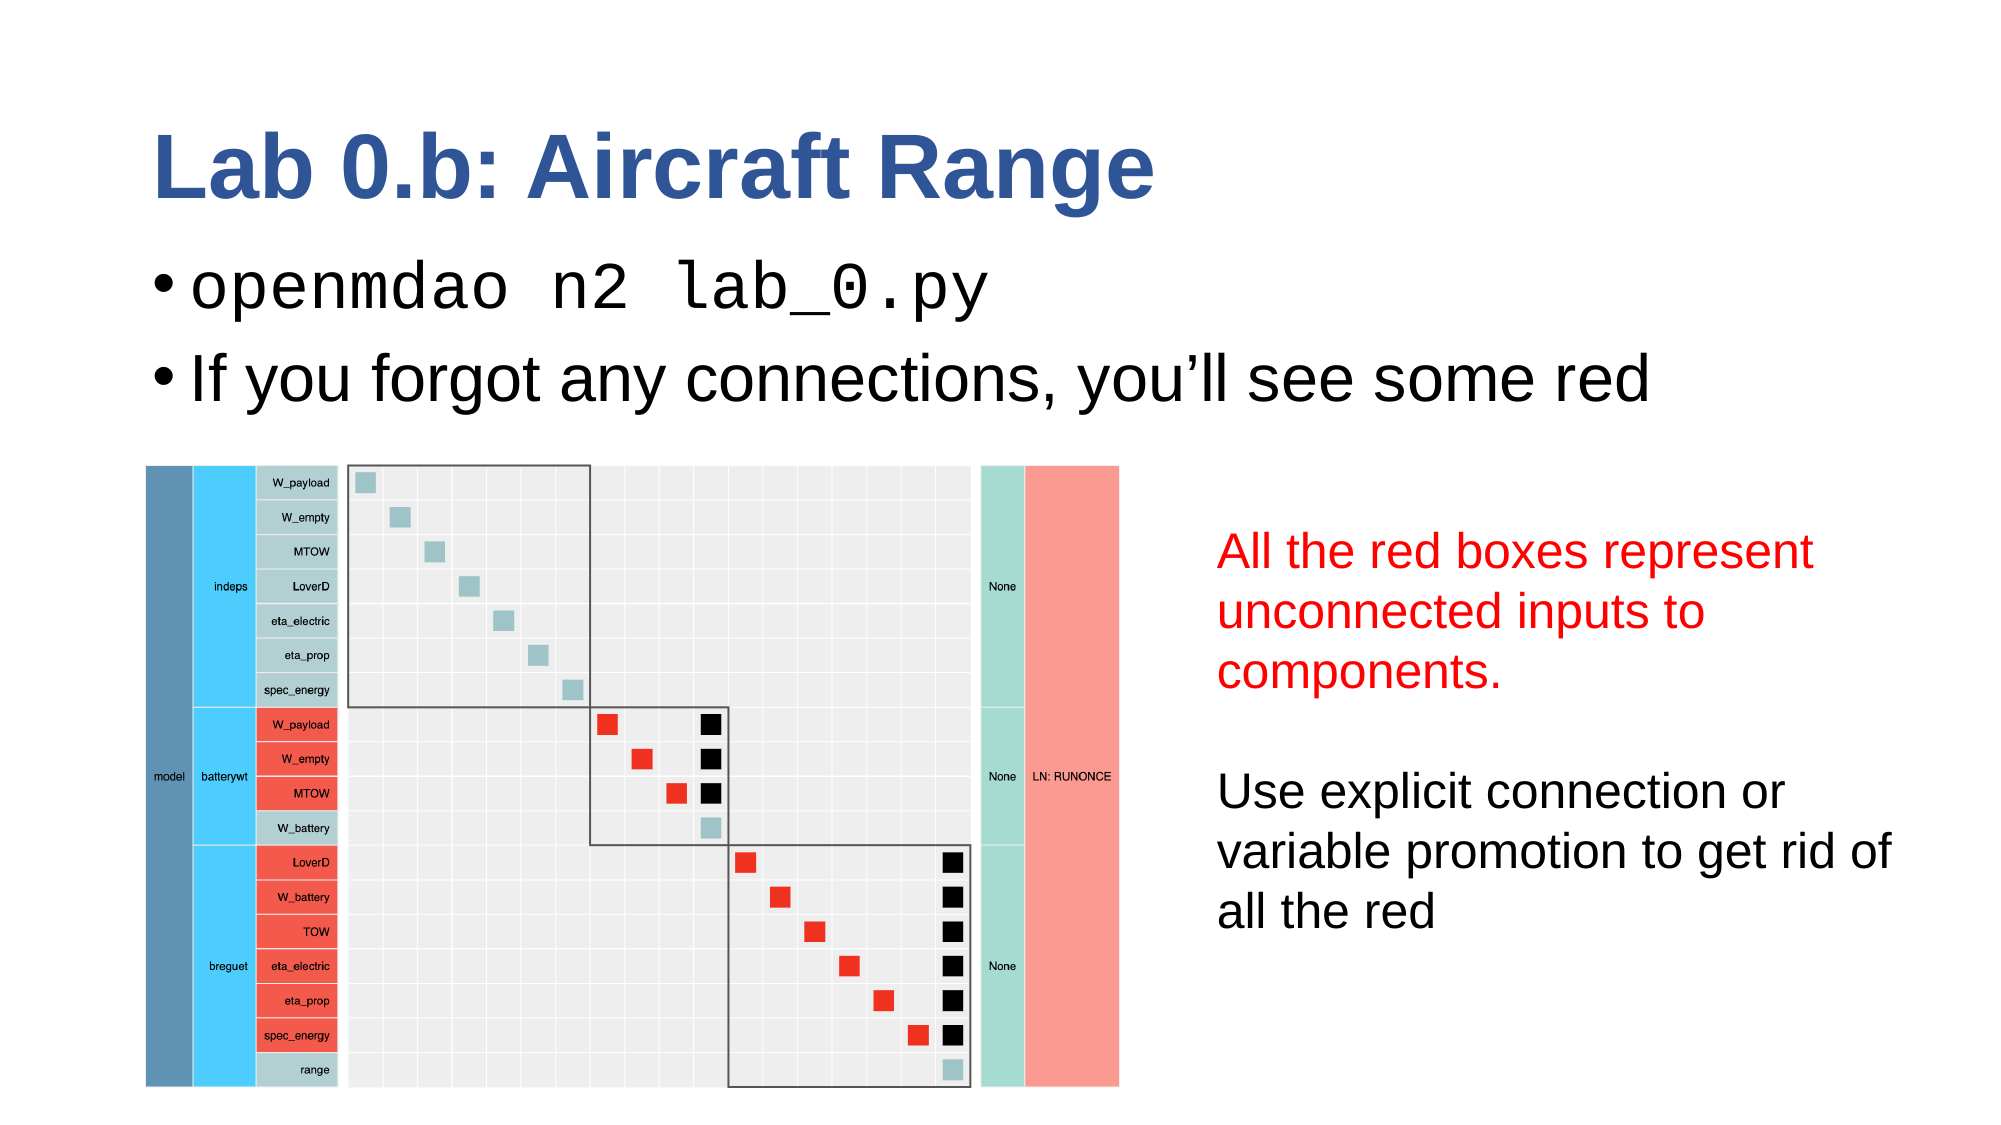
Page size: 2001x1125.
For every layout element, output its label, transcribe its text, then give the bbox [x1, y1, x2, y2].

list openmdao n2 lab_0.py If you forgot any connections, you’ll see some red [137, 242, 1975, 1078]
picture [137, 460, 1137, 1093]
text_box All the red boxes represent unconnected inputs to components. Use explicit connection or variable promotion to get rid of all the red [1202, 511, 1919, 946]
title Lab 0.b: Aircraft Range [137, 59, 1863, 242]
